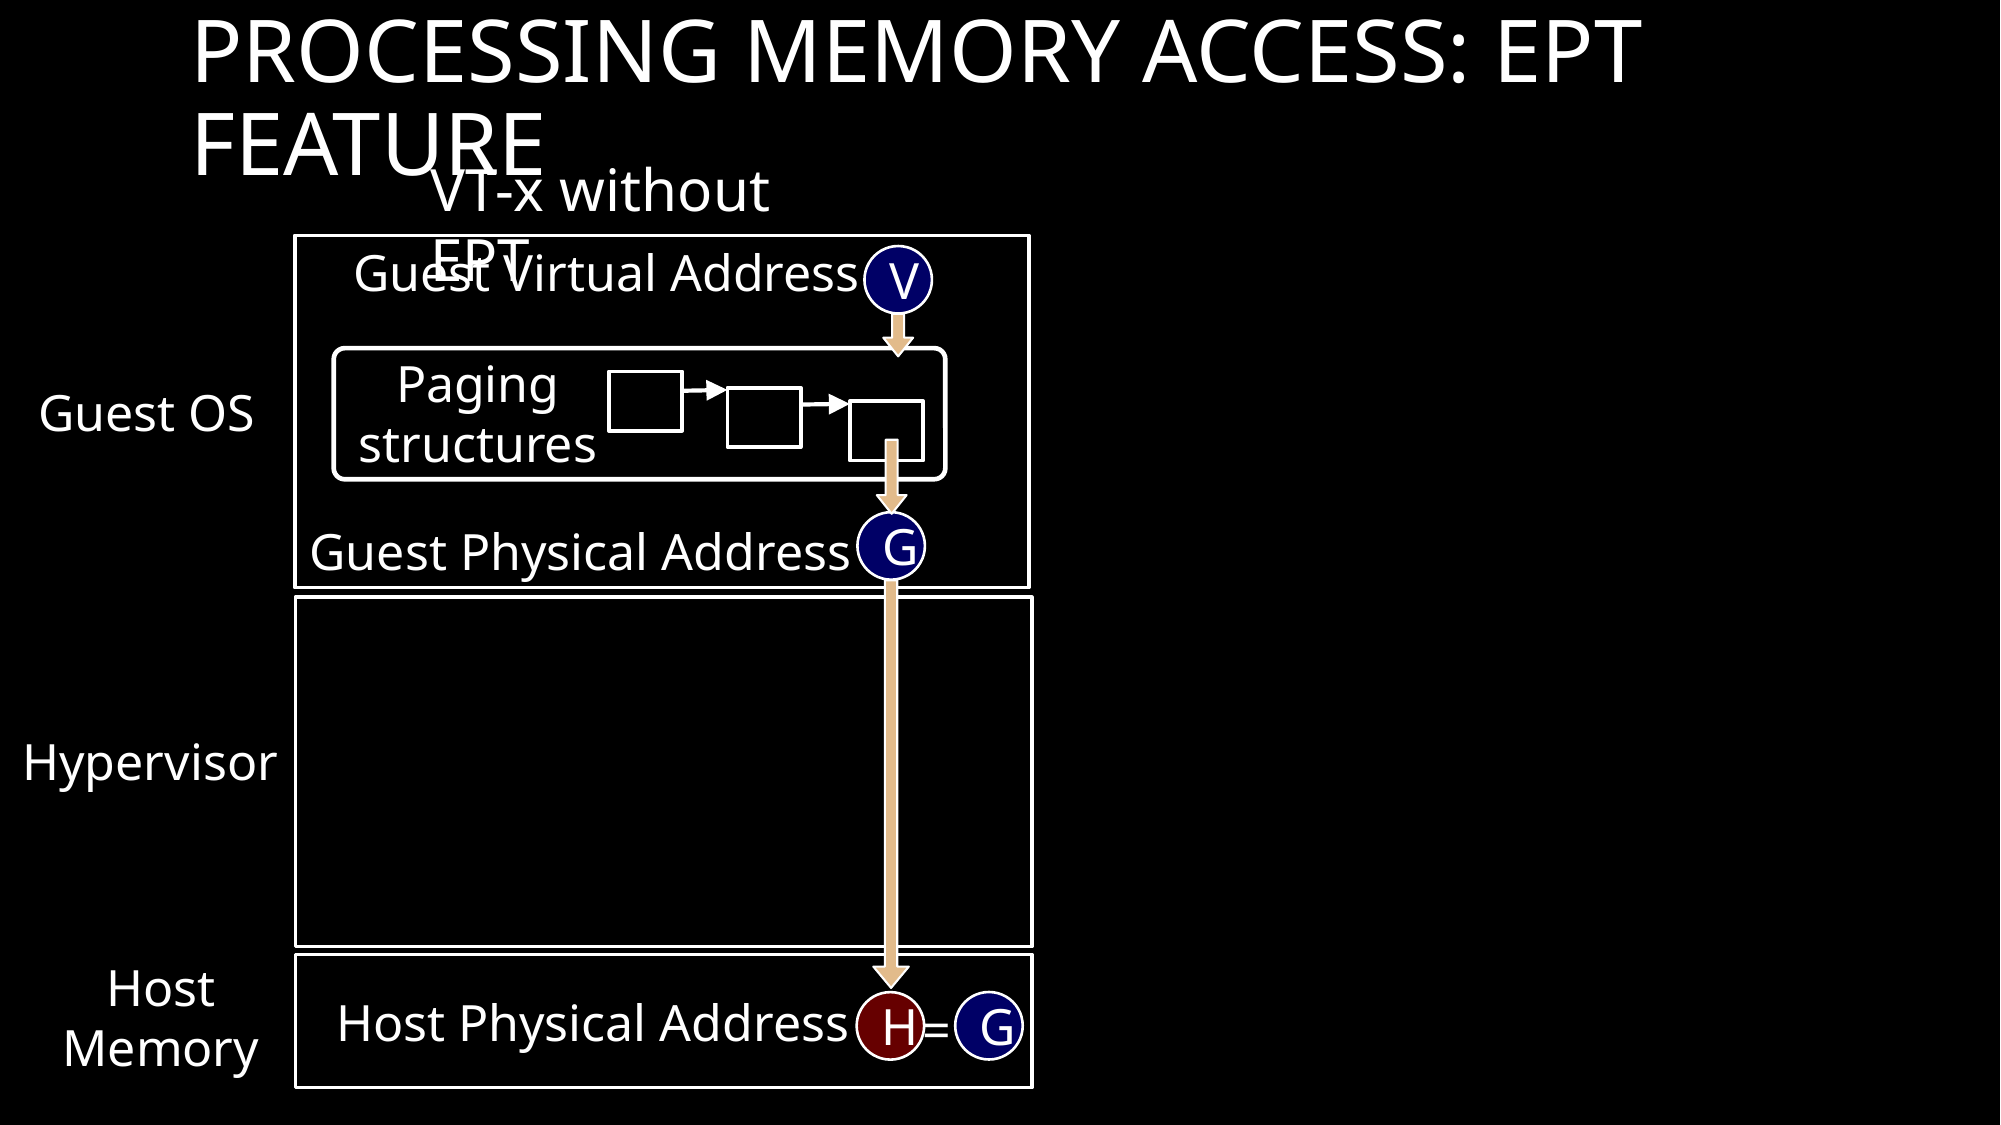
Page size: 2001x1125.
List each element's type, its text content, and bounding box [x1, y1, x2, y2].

text_box Host Memory [36, 948, 286, 1084]
text_box [899, 596, 1033, 948]
text_box [872, 579, 910, 989]
text_box Host Physical Address [294, 953, 1033, 1088]
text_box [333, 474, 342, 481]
text_box G [856, 511, 926, 580]
text_box Guest Physical Address [876, 234, 1030, 588]
text_box [875, 438, 908, 515]
text_box Hypervisor [7, 723, 293, 798]
text_box VT-x without EPT [415, 145, 899, 234]
text_box Guest Virtual Address [338, 234, 876, 310]
text_box H [855, 991, 908, 1061]
text_box G [954, 990, 1024, 1061]
text_box [294, 596, 883, 948]
text_box [332, 347, 947, 481]
text_box Guest OS [21, 373, 271, 449]
text_box [882, 312, 915, 358]
text_box Paging structures [333, 345, 623, 353]
text_box = [908, 982, 961, 1066]
title Processing memory access: EPT feature [175, 0, 2000, 203]
text_box V [876, 244, 933, 314]
text_box Guest Physical Address [294, 234, 891, 588]
